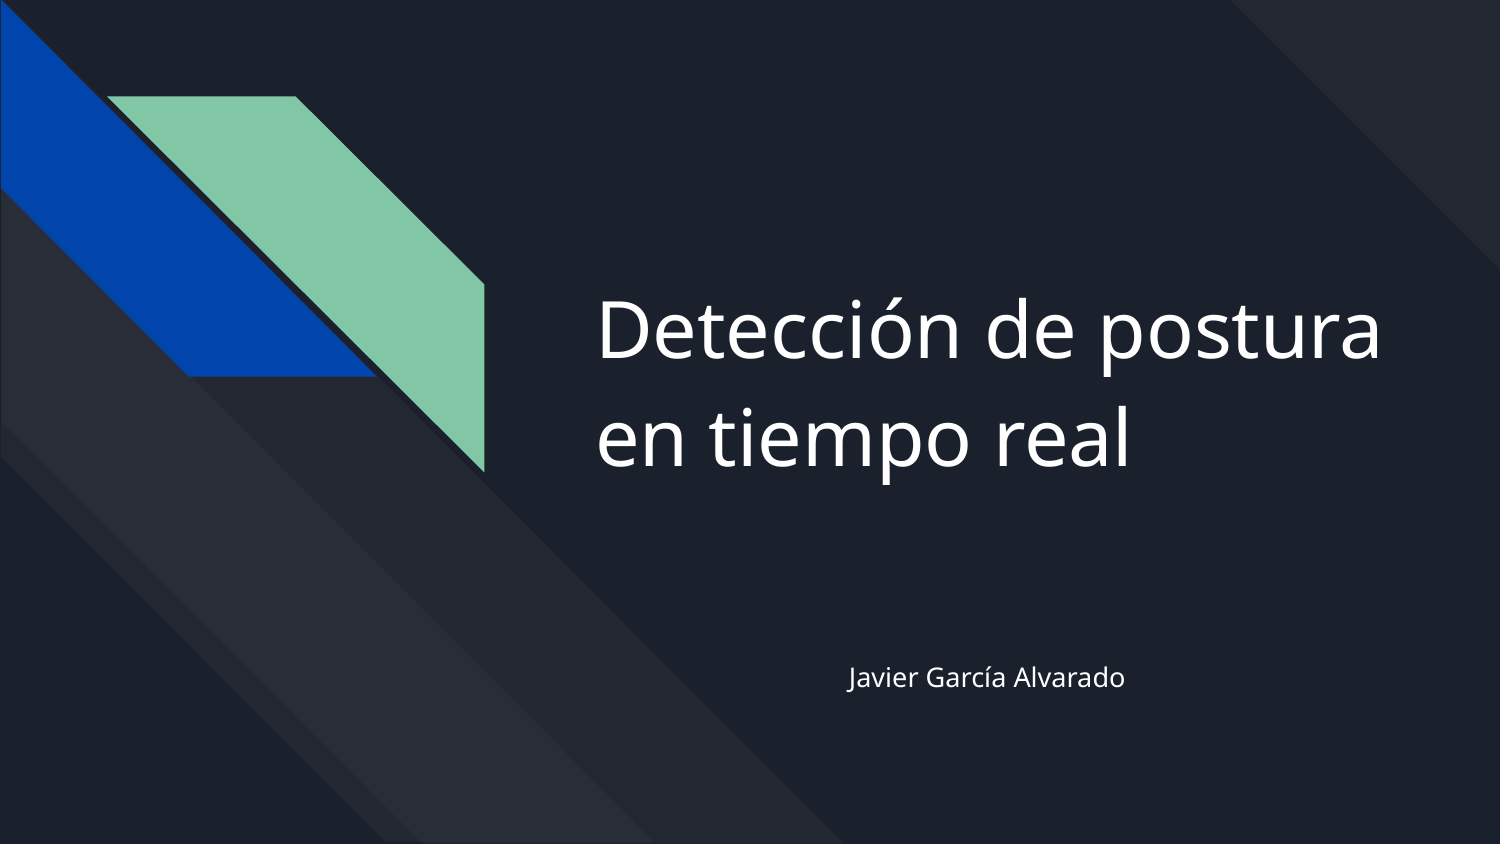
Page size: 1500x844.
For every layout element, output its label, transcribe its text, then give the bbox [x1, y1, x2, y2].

title Detección de postura en tiempo real [580, 258, 1404, 518]
subtitle Javier García Alvarado [833, 643, 1404, 727]
